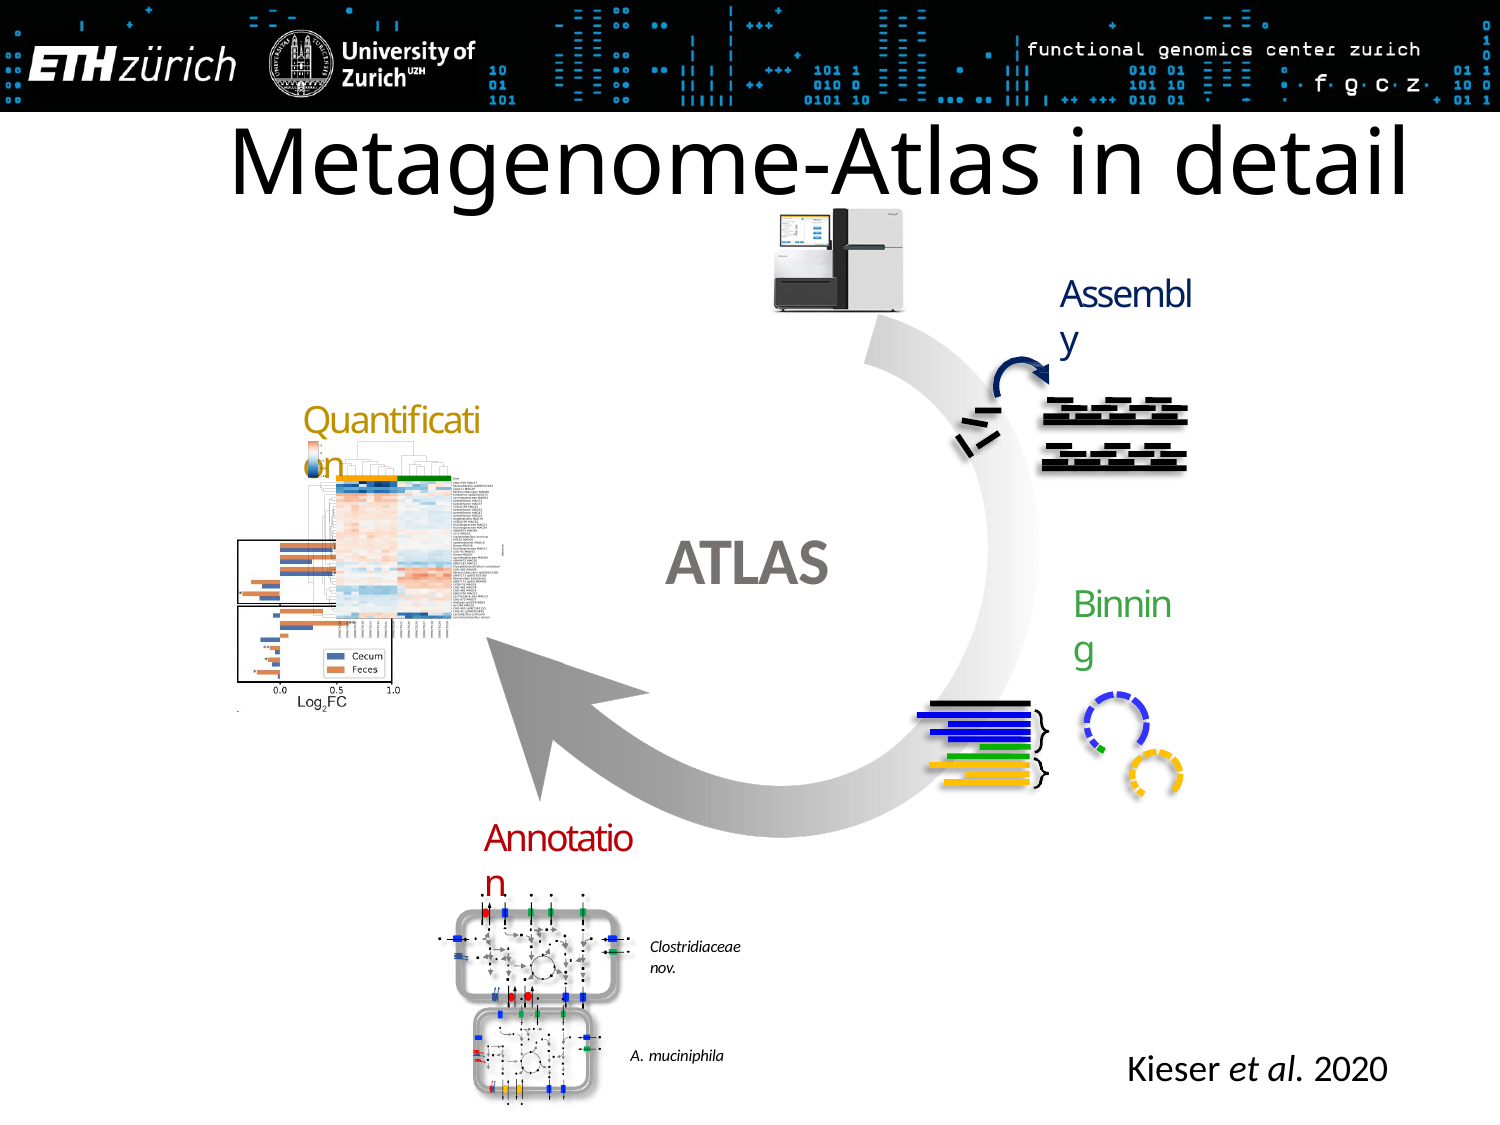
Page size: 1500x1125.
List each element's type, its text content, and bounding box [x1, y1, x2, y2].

text_box Assembly [1057, 267, 1198, 360]
picture [768, 207, 913, 313]
picture [0, 0, 1500, 112]
text_box Kieser et al. 2020 [1125, 1041, 1392, 1089]
text_box A. muciniphila [638, 1042, 731, 1065]
title Metagenome-Atlas in detail [170, 12, 1465, 252]
text_box Clostridiaceae nov. [648, 934, 750, 978]
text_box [438, 893, 638, 1118]
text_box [330, 313, 1195, 838]
picture [237, 438, 506, 712]
text_box Quantification [300, 393, 330, 486]
text_box Annotation [481, 838, 638, 893]
